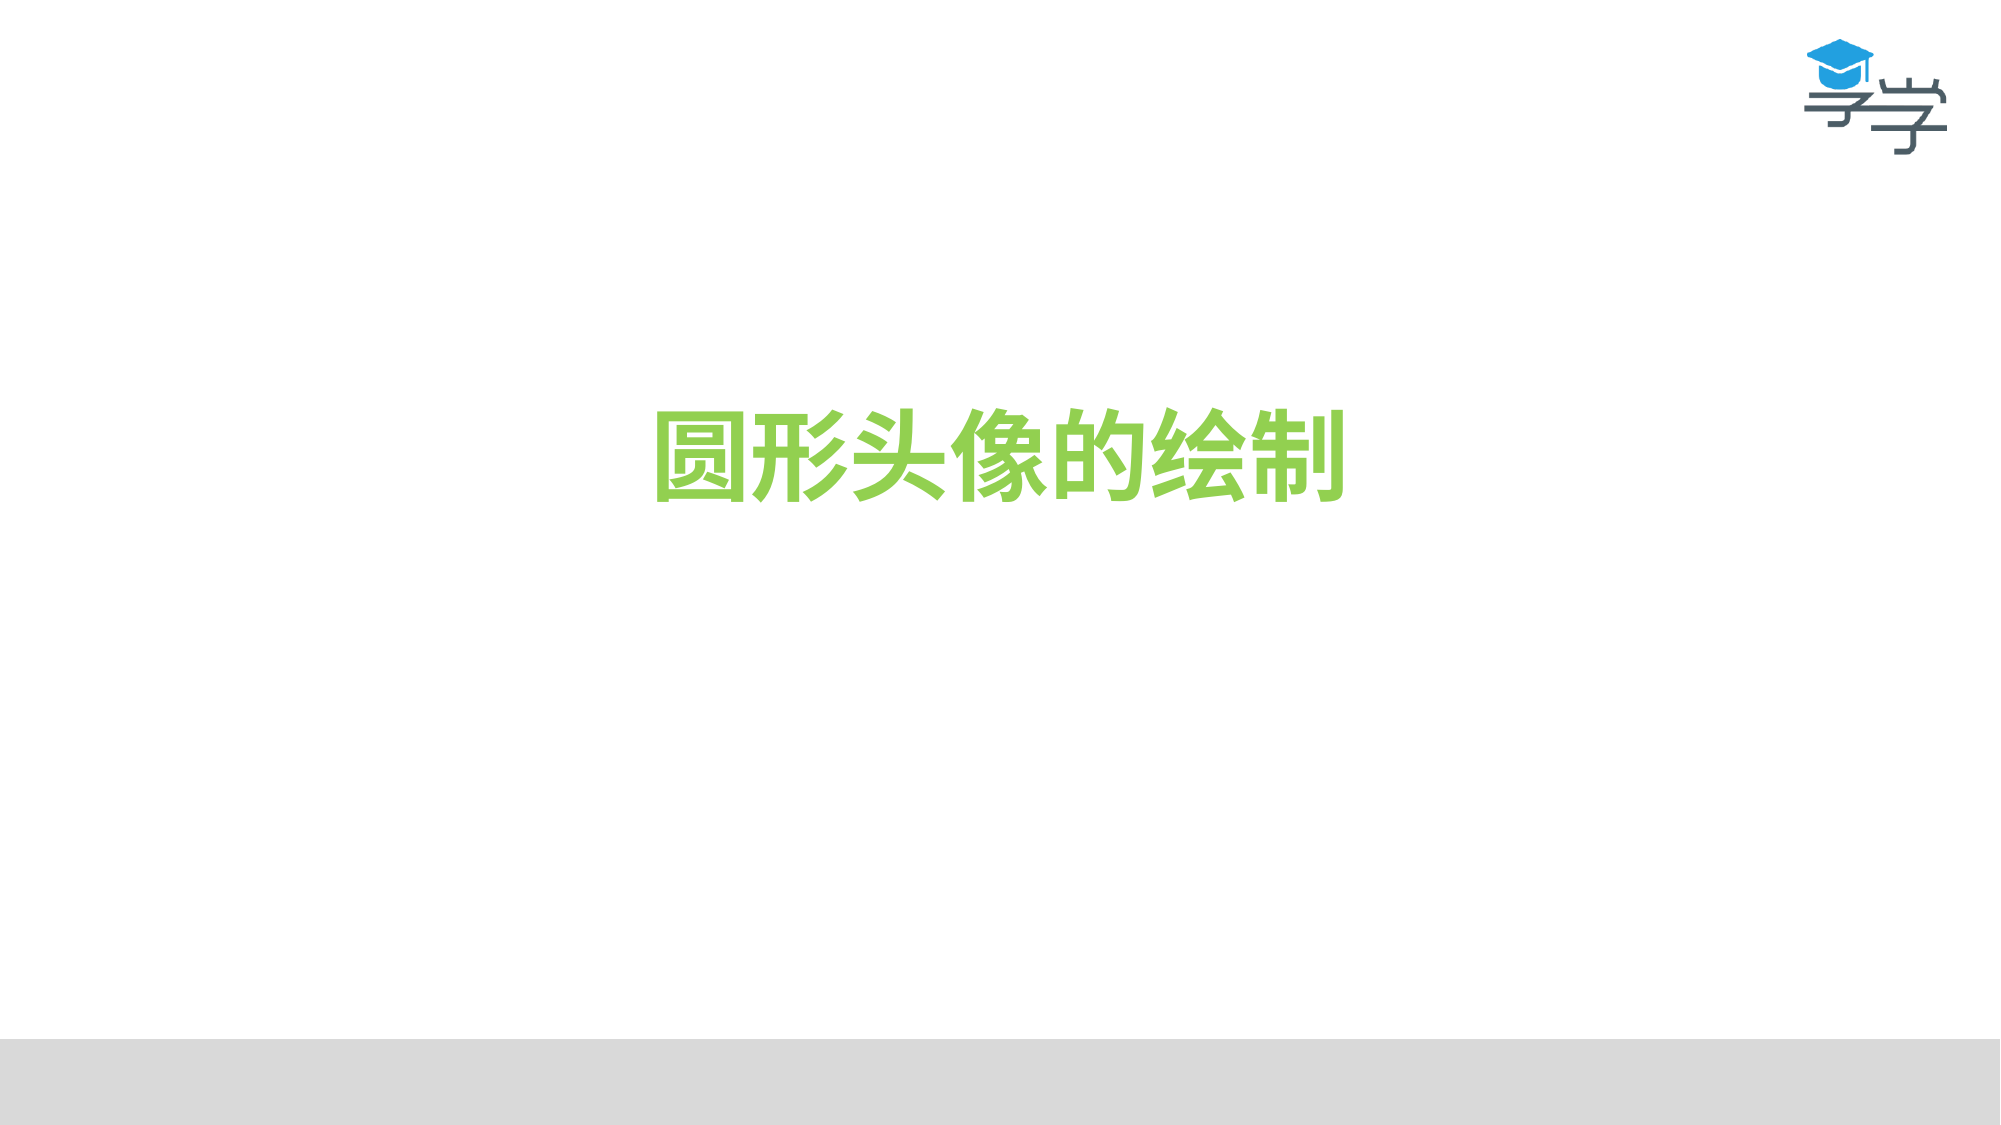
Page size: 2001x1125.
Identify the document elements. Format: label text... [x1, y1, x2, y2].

picture [1799, 20, 1952, 173]
text_box 圆形头像的绘制 [635, 386, 1365, 521]
